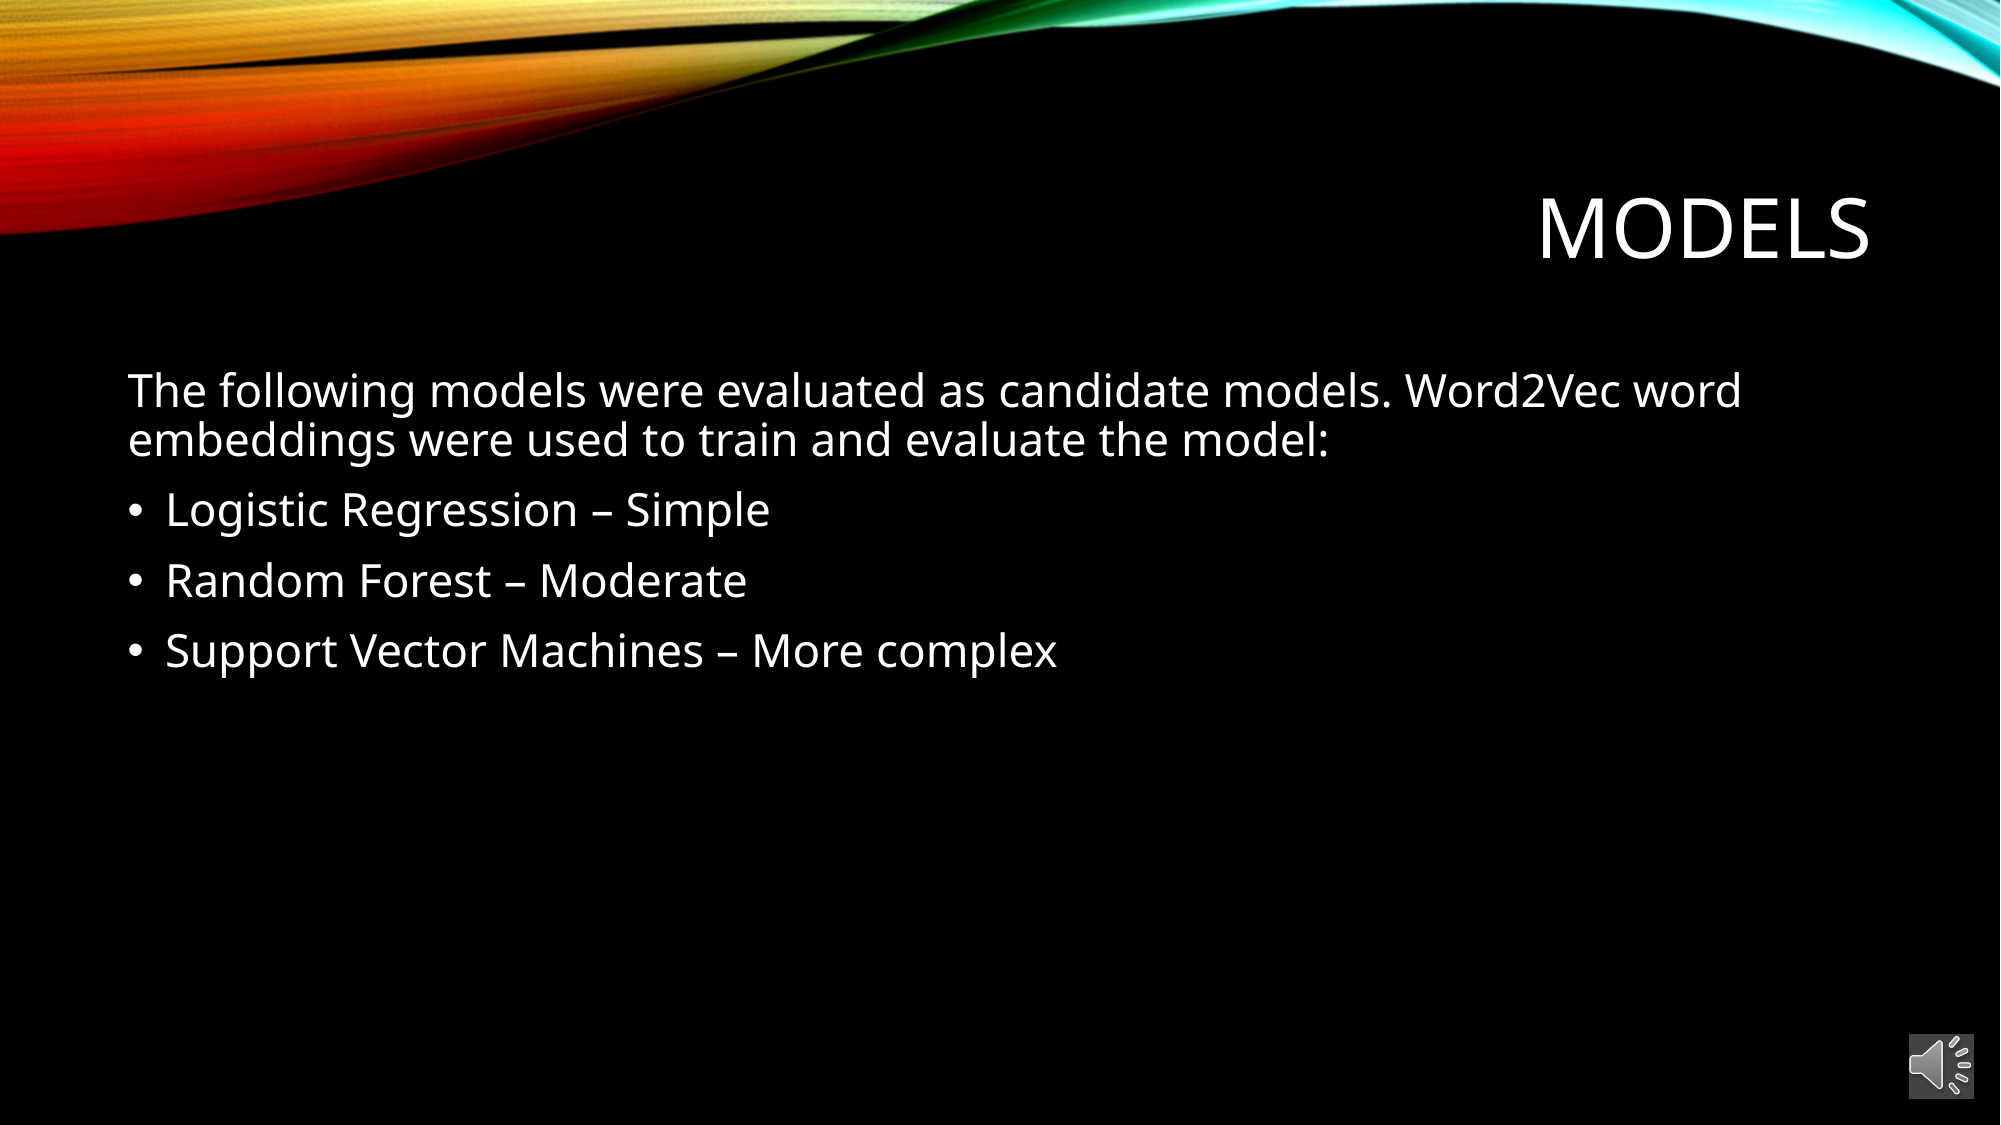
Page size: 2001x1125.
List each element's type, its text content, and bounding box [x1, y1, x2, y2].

list The following models were evaluated as candidate models. Word2Vec word embeddings were used to train and evaluate the model: Logistic Regression – Simple Random Forest – Moderate Support Vector Machines – More complex [112, 360, 1888, 1021]
picture [1908, 1033, 1976, 1101]
title Models [474, 125, 1888, 338]
picture [0, 0, 2000, 237]
